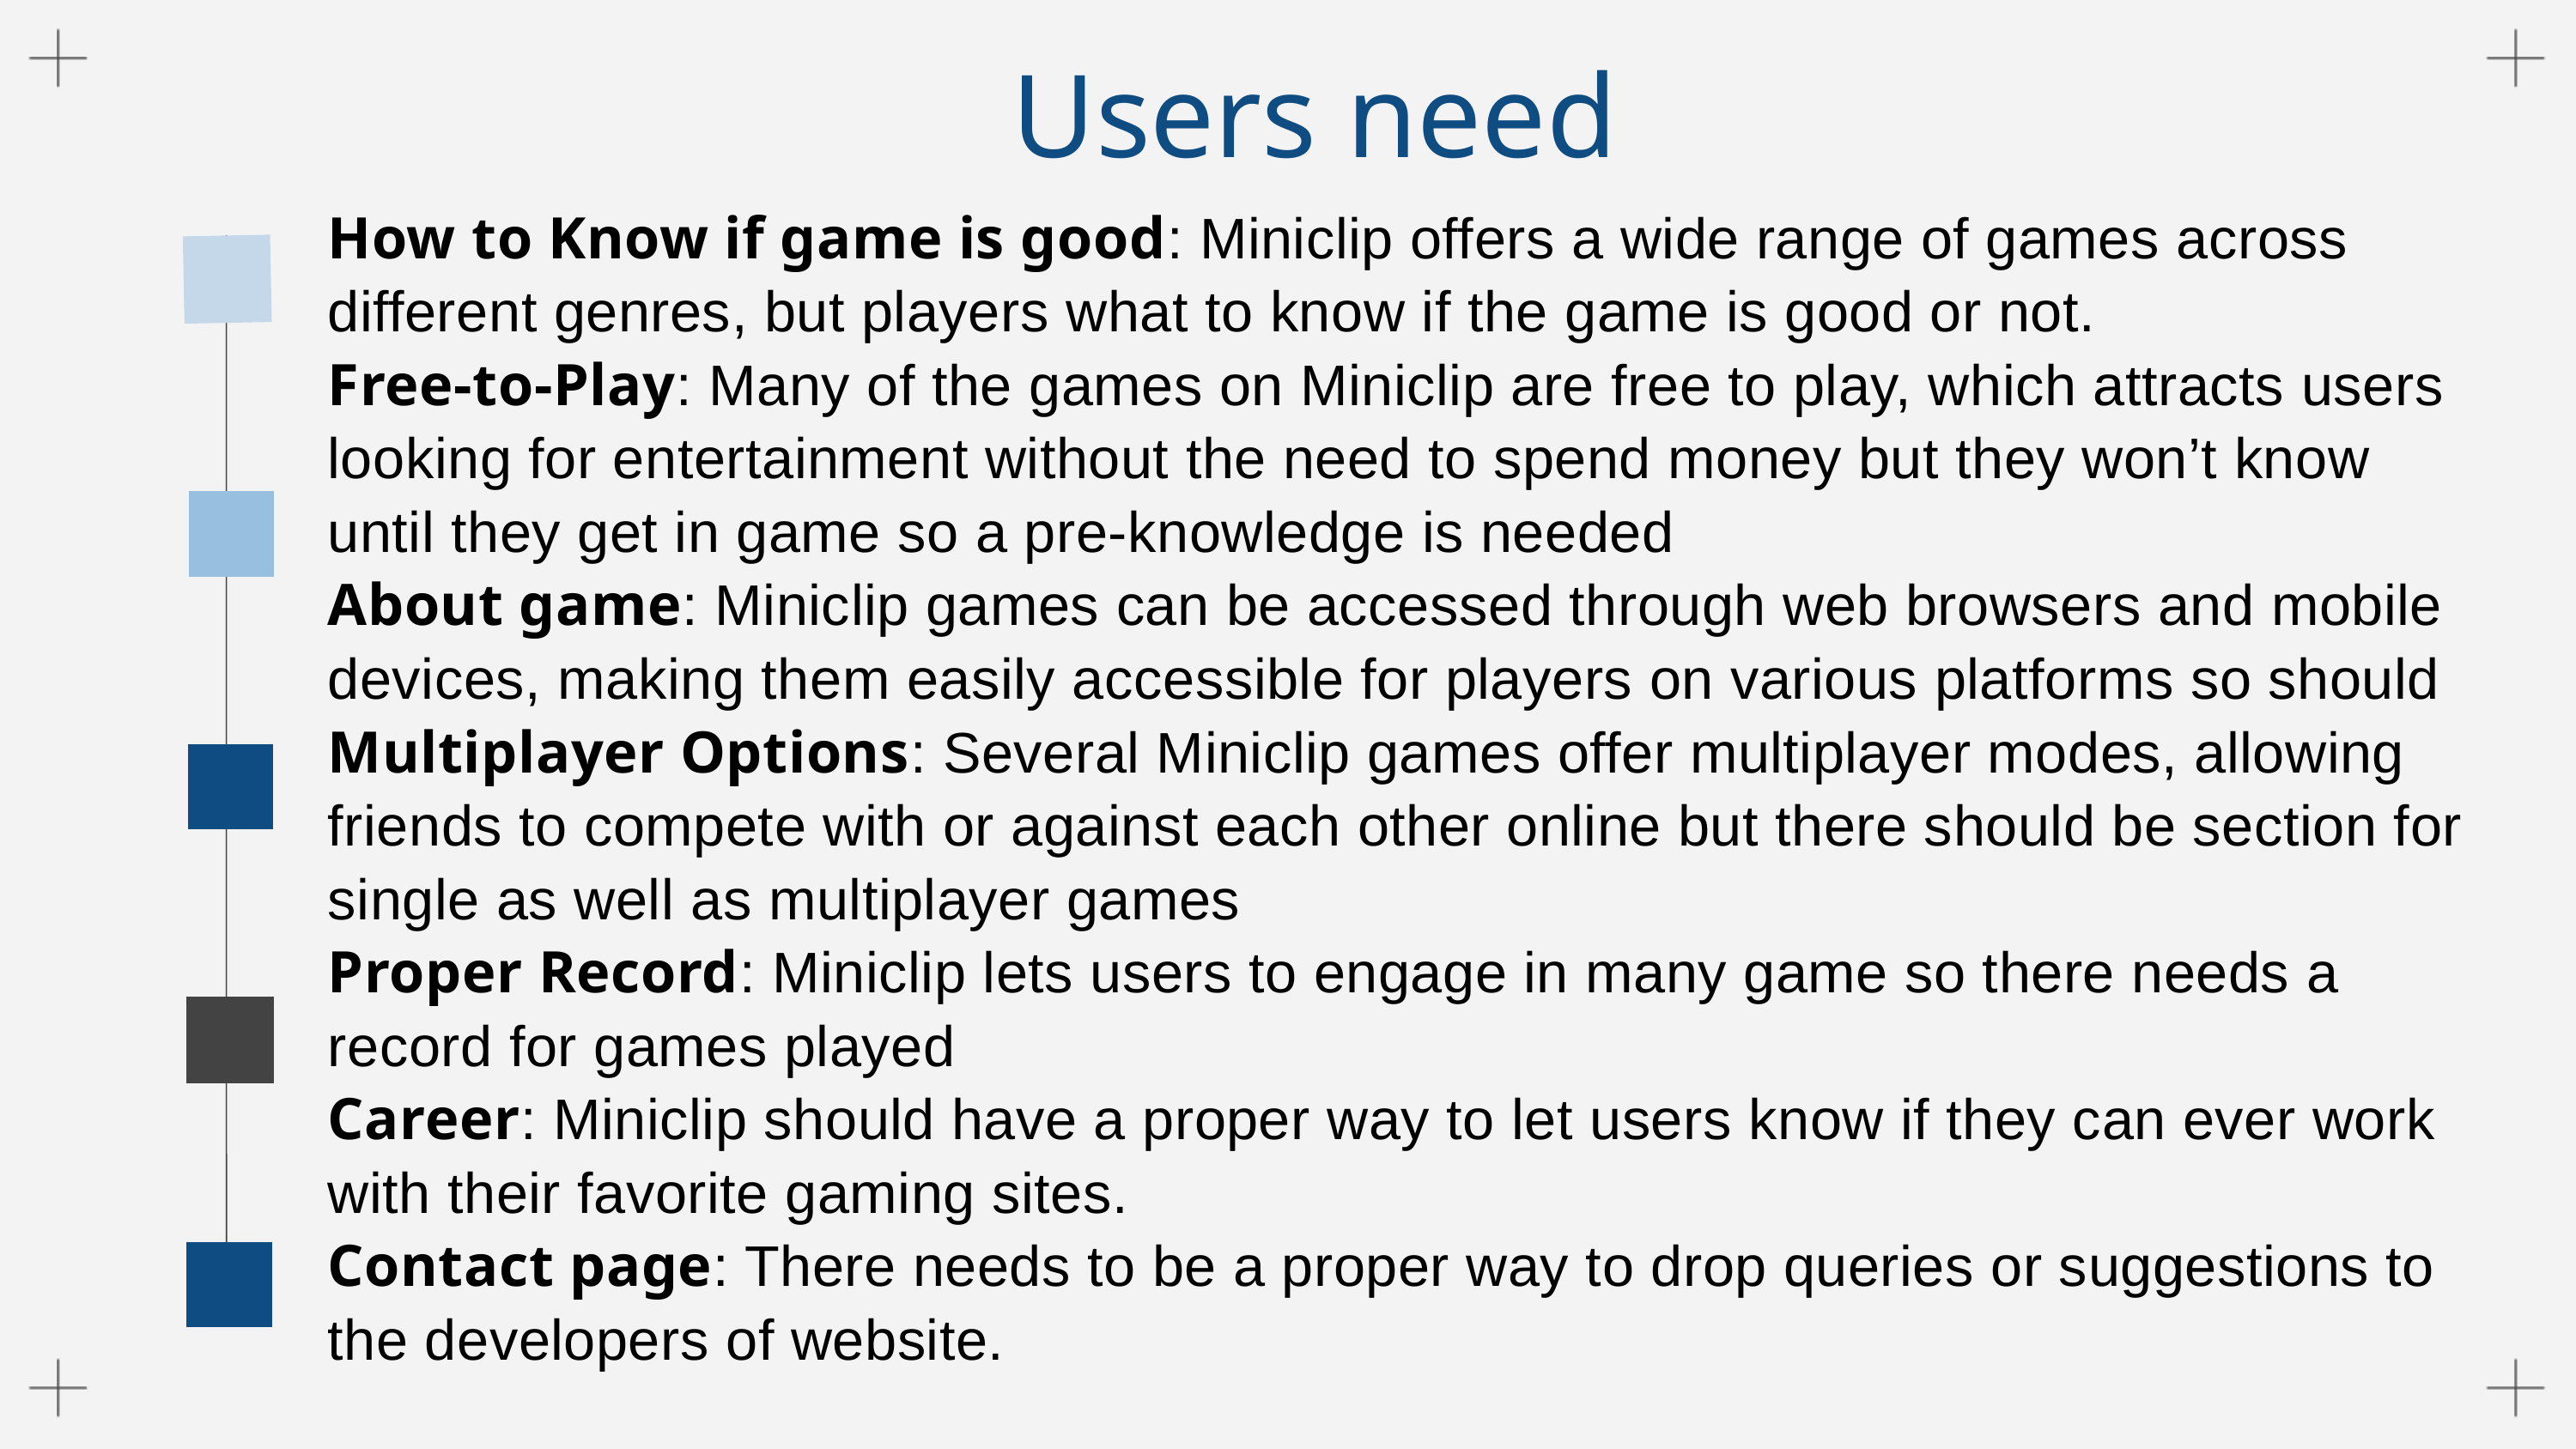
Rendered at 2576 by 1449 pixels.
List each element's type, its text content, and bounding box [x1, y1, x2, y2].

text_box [188, 491, 275, 577]
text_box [187, 743, 273, 830]
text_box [186, 1241, 272, 1328]
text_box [183, 235, 271, 324]
text_box How to Know if game is good: Miniclip offers a wide range of games across different genres, but players what to know if the game is good or not. Free-to-Play: Many of the games on Miniclip are free to play, which attracts users looking for entertainment without the need to spend money but they won’t know until they get in game so a pre-knowledge is needed About game: Miniclip games can be accessed through web browsers and mobile devices, making them easily accessible for players on various platforms so should Multiplayer Options: Several Miniclip games offer multiplayer modes, allowing friends to compete with or against each other online but there should be section for single as well as multiplayer games Proper Record: Miniclip lets users to engage in many game so there needs a record for games played Career: Miniclip should have a proper way to let users know if they can ever work with their favorite gaming sites. Contact page: There needs to be a proper way to drop queries or suggestions to the developers of website. [327, 196, 2471, 1372]
text_box Users need [436, 42, 2192, 180]
text_box [20, 20, 2556, 1429]
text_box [186, 996, 275, 1084]
